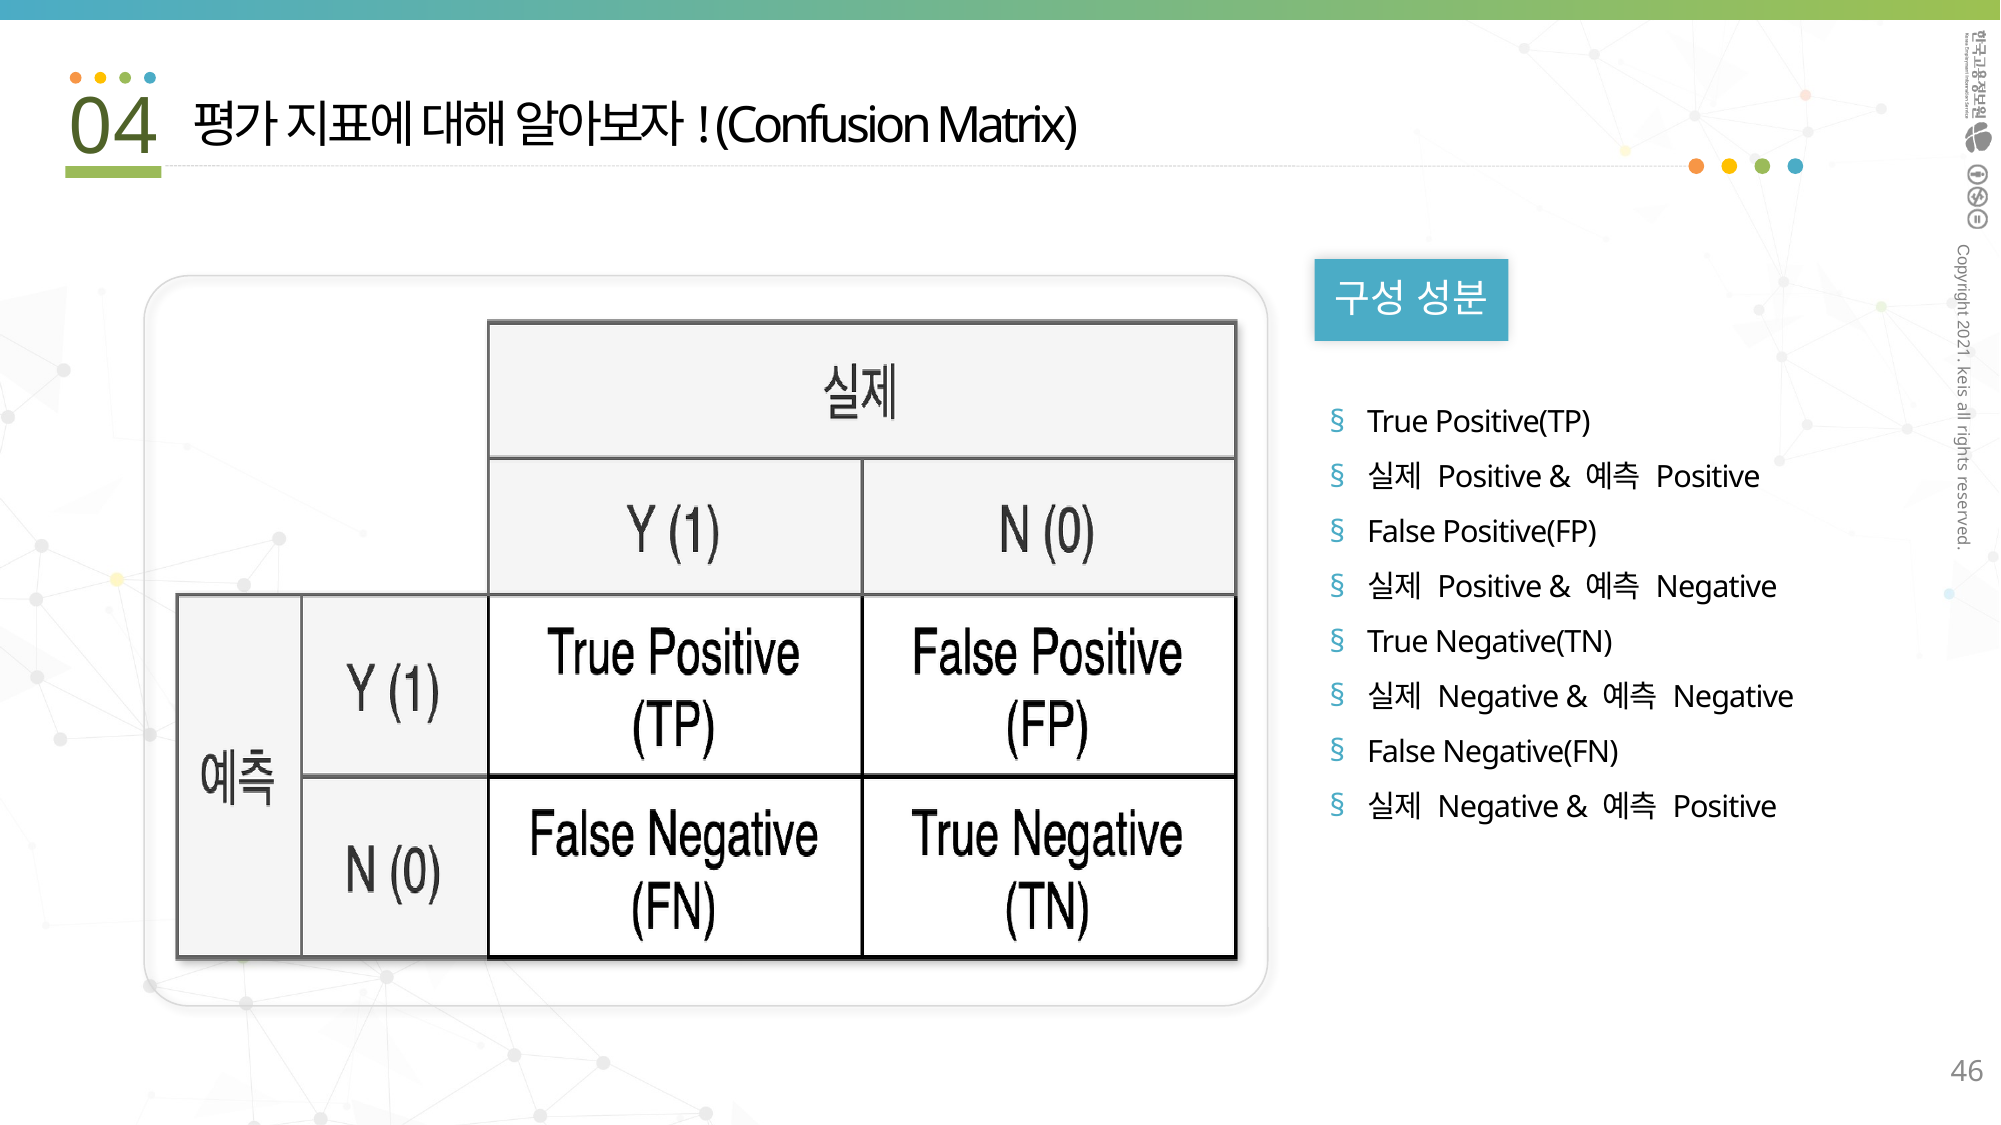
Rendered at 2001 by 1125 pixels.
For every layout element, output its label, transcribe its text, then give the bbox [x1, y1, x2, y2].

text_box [0, 0, 2000, 657]
slide_number 46 [1532, 1042, 1999, 1103]
text_box [143, 657, 1269, 1007]
text_box True Positive(TP) 실제 Positive & 예측 Positive False Positive(FP) 실제 Positive & 예측 Negative True Negative(TN) 실제 Negative & 예측 Negative False Negative(FN) 실제 Negative & 예측 Positive [1314, 657, 1867, 831]
